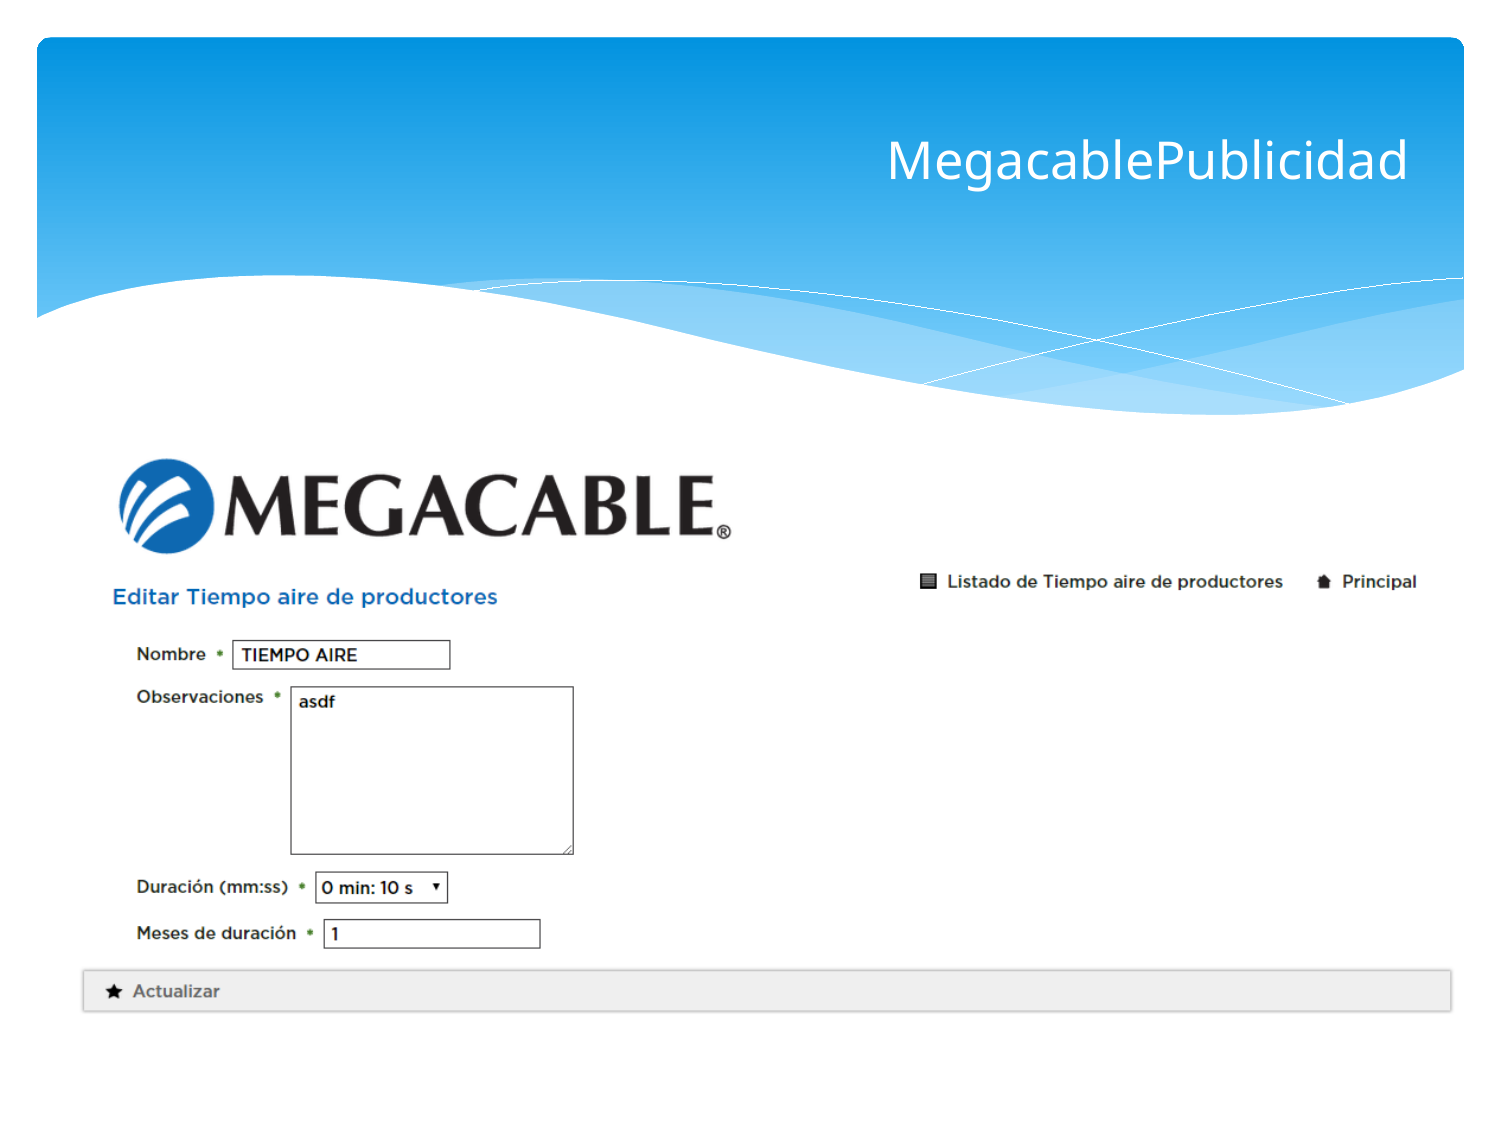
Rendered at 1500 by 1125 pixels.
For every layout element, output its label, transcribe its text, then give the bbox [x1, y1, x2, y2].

picture [0, 455, 1500, 1039]
title MegacablePublicidad [75, 55, 1425, 261]
